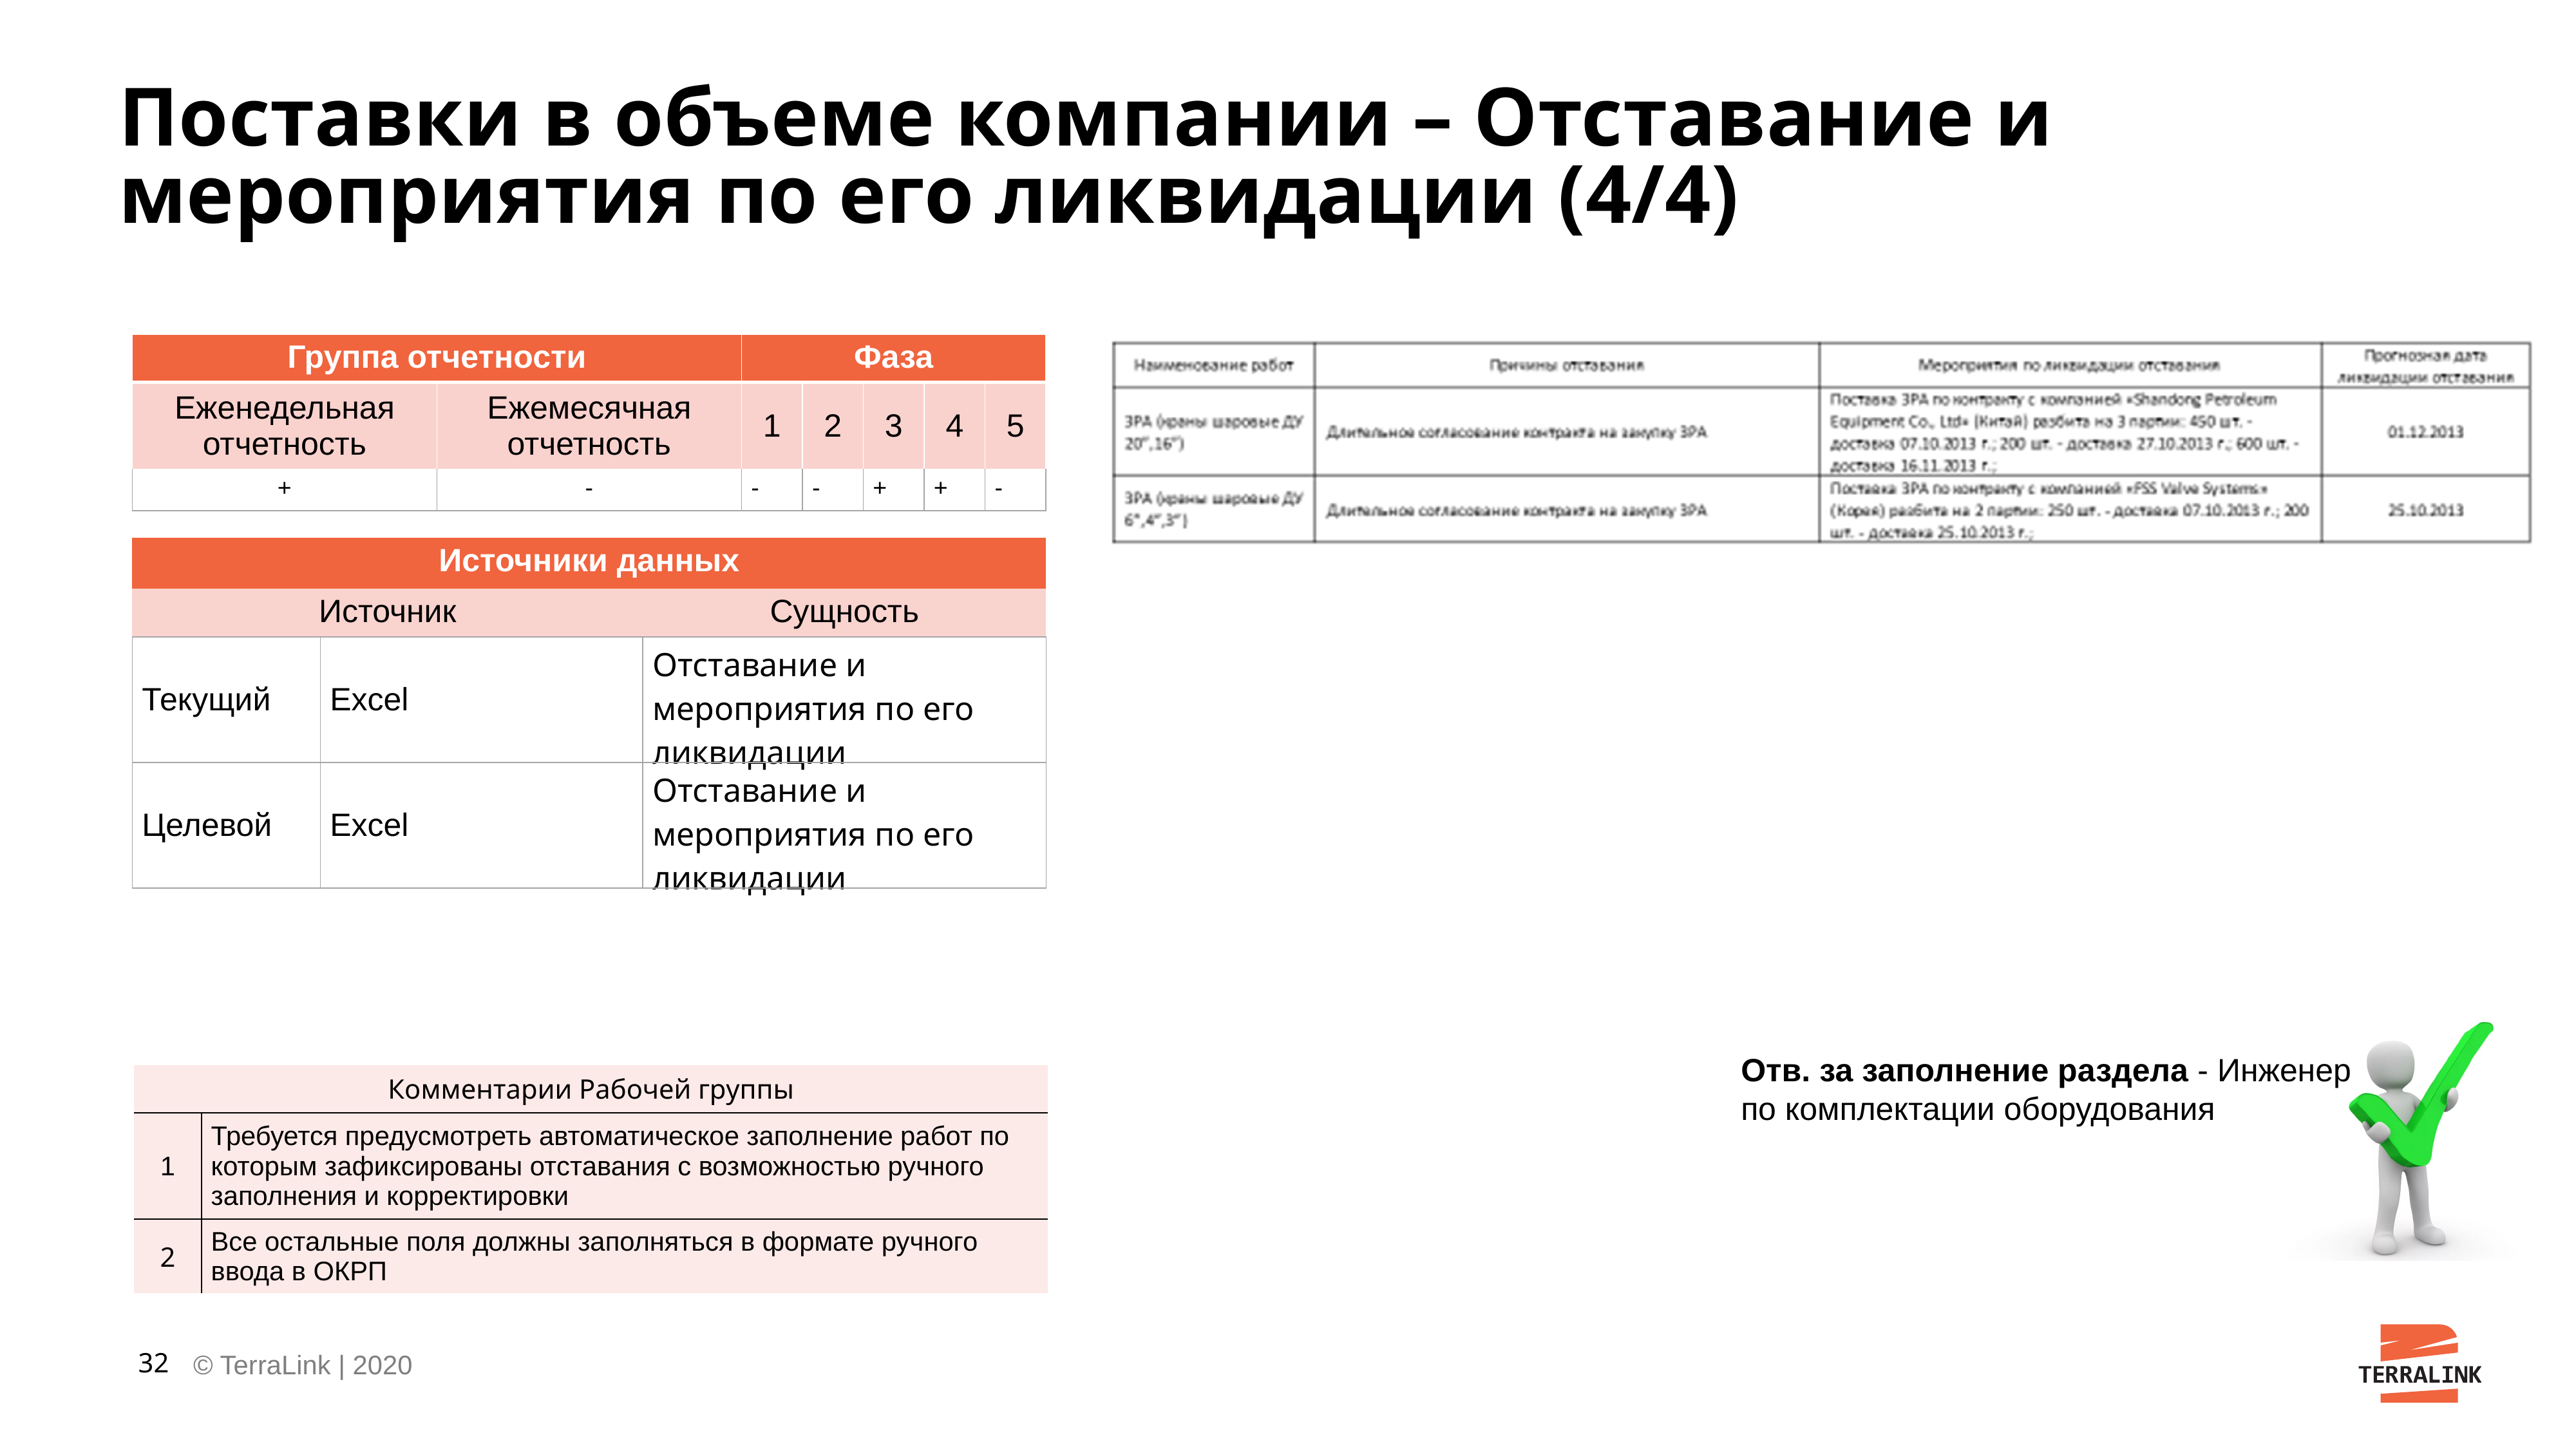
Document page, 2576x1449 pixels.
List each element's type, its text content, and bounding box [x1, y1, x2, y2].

table_cell - [437, 470, 741, 510]
table_cell 1 [134, 1113, 201, 1218]
table_cell + [864, 470, 923, 510]
table_cell Все остальные поля должны заполняться в формате ручного ввода в ОКРП [202, 1220, 1048, 1293]
table_cell + [133, 470, 437, 510]
table_cell - [803, 470, 863, 510]
table_cell 4 [925, 384, 985, 469]
table_cell 1 [742, 384, 802, 469]
table_cell Отставание и мероприятия по его ликвидации [643, 638, 1046, 762]
table_cell Еженедельная отчетность [133, 384, 437, 469]
title Поставки в объеме компании – Отставание и мероприятия по его ликвидации (4/4) [118, 79, 2458, 281]
table_cell Целевой [133, 763, 320, 887]
table_cell 3 [864, 384, 923, 469]
picture [1078, 317, 2548, 580]
table_cell Текущий [133, 638, 320, 762]
table_cell 5 [985, 384, 1045, 469]
table_header Группа отчетности [133, 335, 741, 381]
table_header Источники данных [132, 538, 1046, 589]
table_cell Excel [321, 763, 642, 887]
table_cell Сущность [643, 589, 1046, 636]
table_cell - [985, 470, 1045, 510]
table_cell Отставание и мероприятия по его ликвидации [643, 763, 1046, 887]
table_cell 2 [134, 1220, 201, 1293]
table_cell Источник [132, 589, 643, 636]
table_cell Excel [321, 638, 642, 762]
table_cell - [742, 470, 802, 510]
table_cell Ежемесячная отчетность [437, 384, 741, 469]
table_header Комментарии Рабочей группы [134, 1065, 1048, 1112]
table_cell + [925, 470, 985, 510]
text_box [1731, 1019, 2528, 1261]
table_cell 2 [803, 384, 863, 469]
table_cell Требуется предусмотреть автоматическое заполнение работ по которым зафиксированы отставания с возможностью ручного заполнения и корректировки [202, 1113, 1048, 1218]
table_header Фаза [742, 335, 1045, 381]
